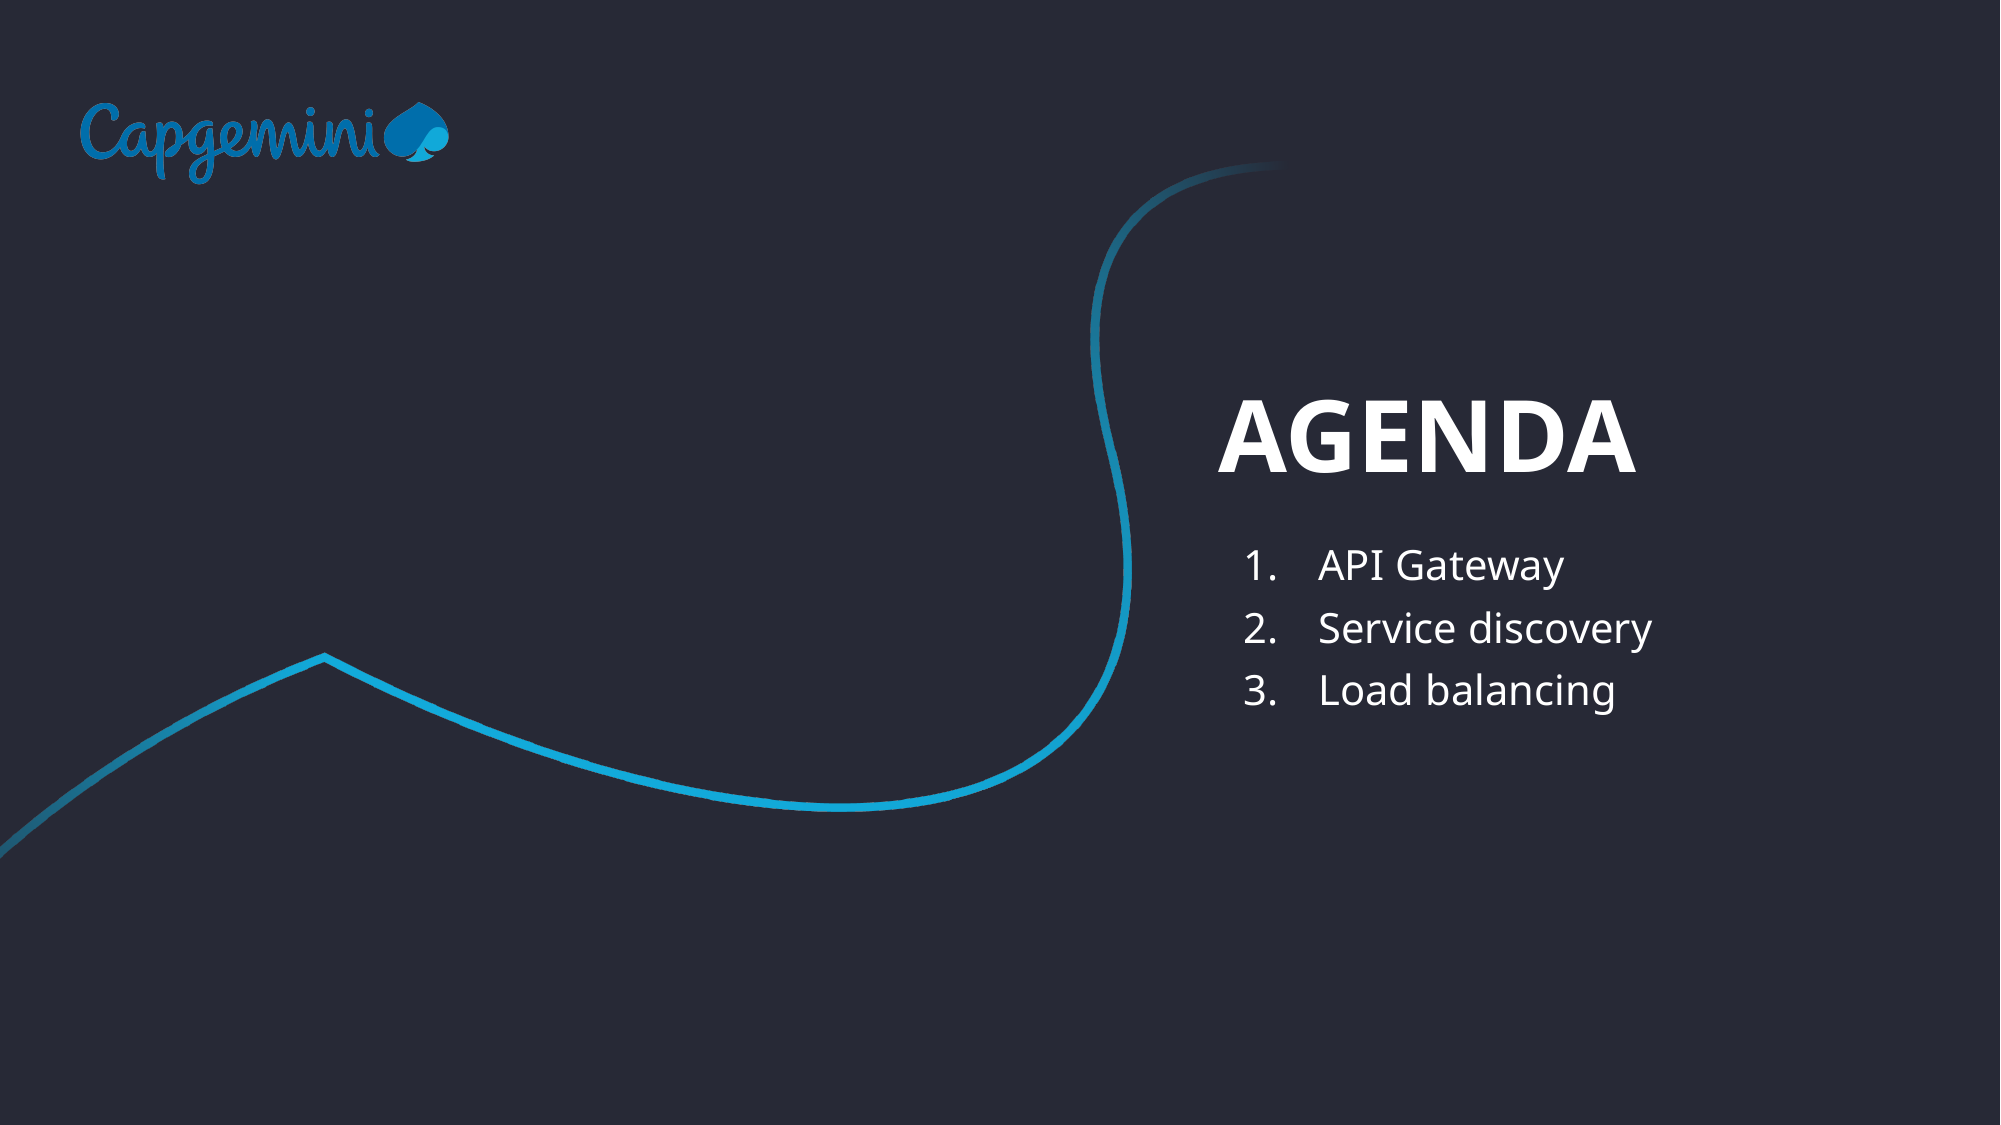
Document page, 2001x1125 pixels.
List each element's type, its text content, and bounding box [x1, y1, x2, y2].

subtitle API Gateway Service discovery Load balancing [1514, 538, 2000, 716]
picture [0, 0, 1514, 1125]
title Agenda [1514, 385, 2000, 495]
